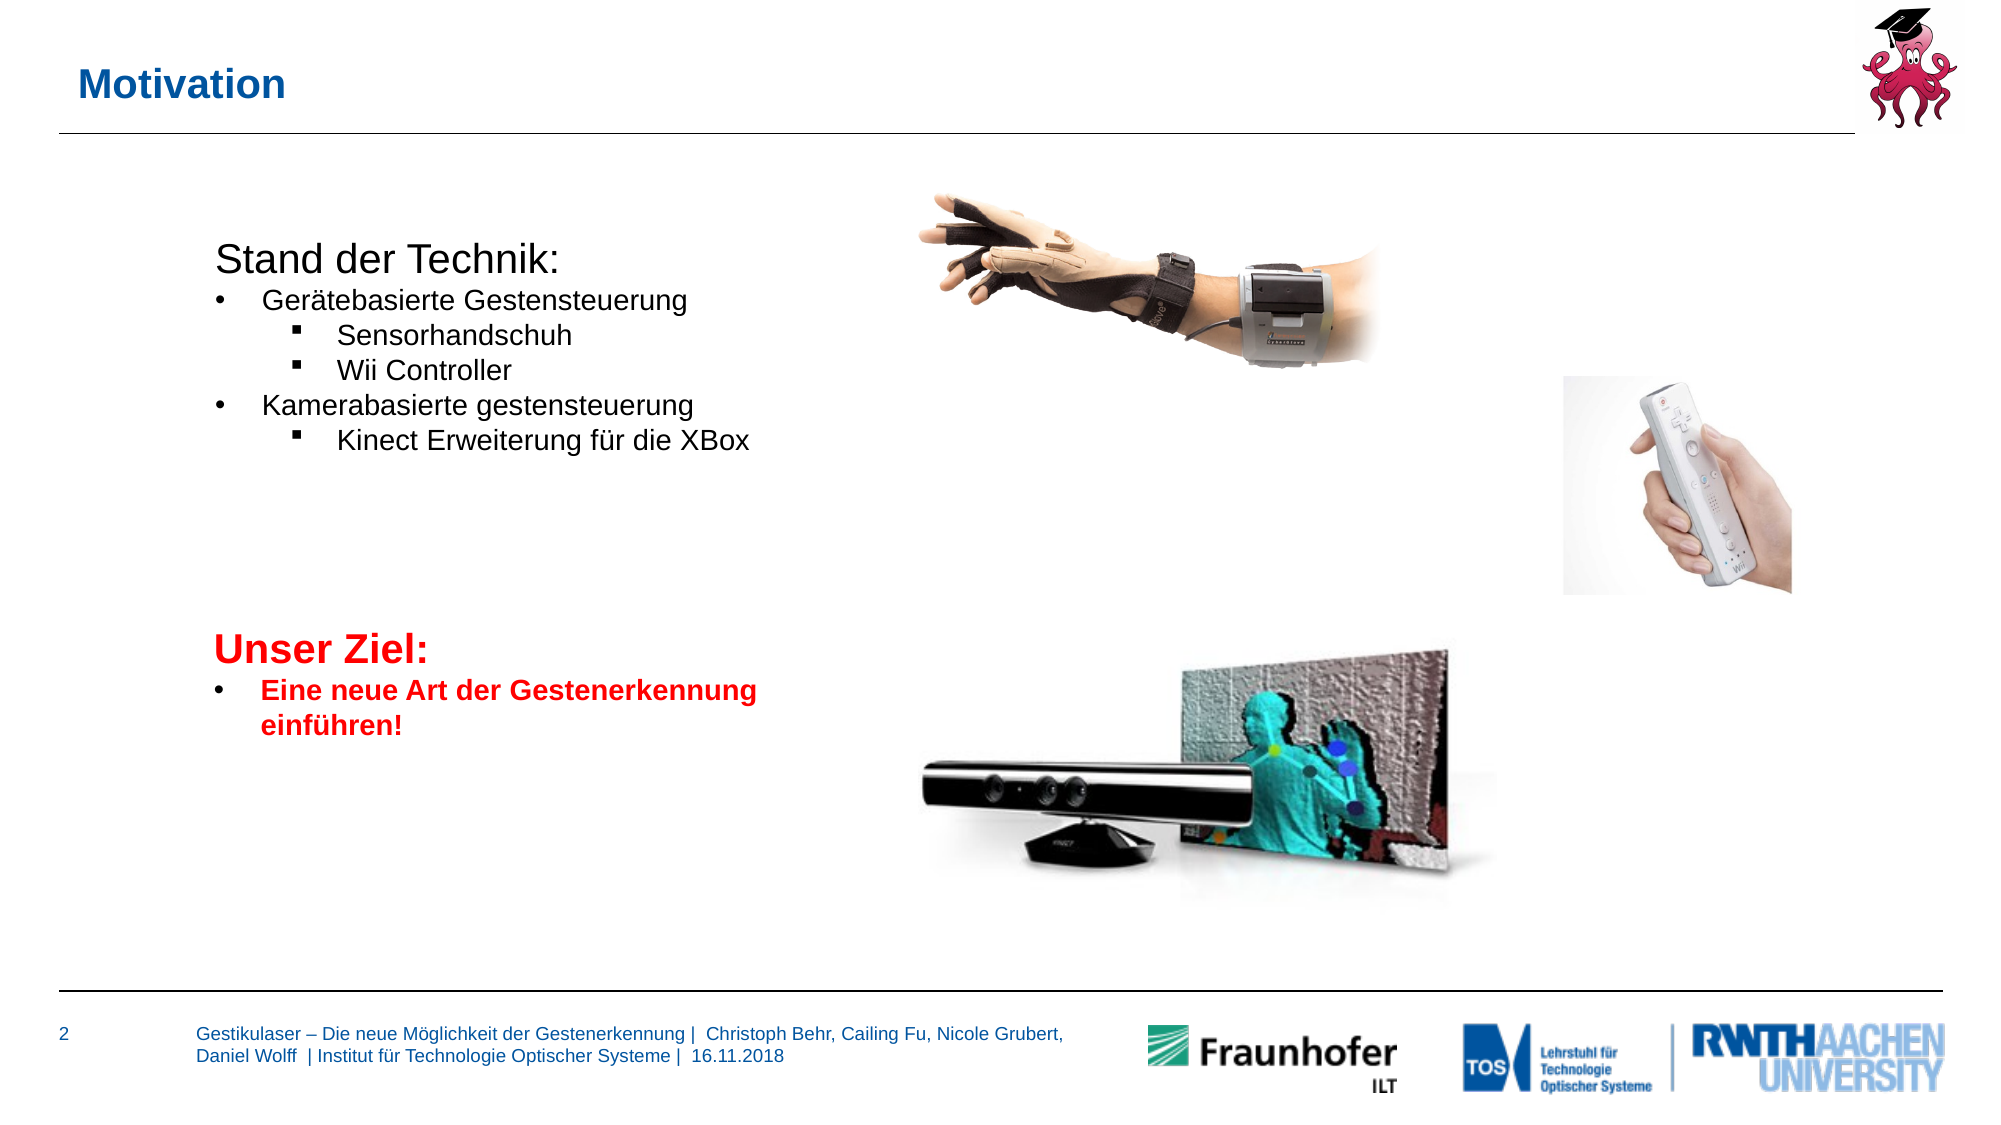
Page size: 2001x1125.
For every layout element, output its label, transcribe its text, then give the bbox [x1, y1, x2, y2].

title Motivation [63, 33, 1947, 123]
picture [918, 626, 1498, 916]
picture [1483, 376, 1872, 595]
picture [1148, 1025, 1397, 1093]
text_box Stand der Technik: Gerätebasierte Gestensteuerung Sensorhandschuh Wii Controller Kamerabasierte gestensteuerung Kinect Erweiterung für die XBox [200, 224, 766, 464]
picture [918, 191, 1382, 369]
picture [1855, 0, 1965, 134]
text_box Unser Ziel: Eine neue Art der Gestenerkennung einführen! [198, 614, 792, 749]
picture [1443, 991, 1965, 1125]
